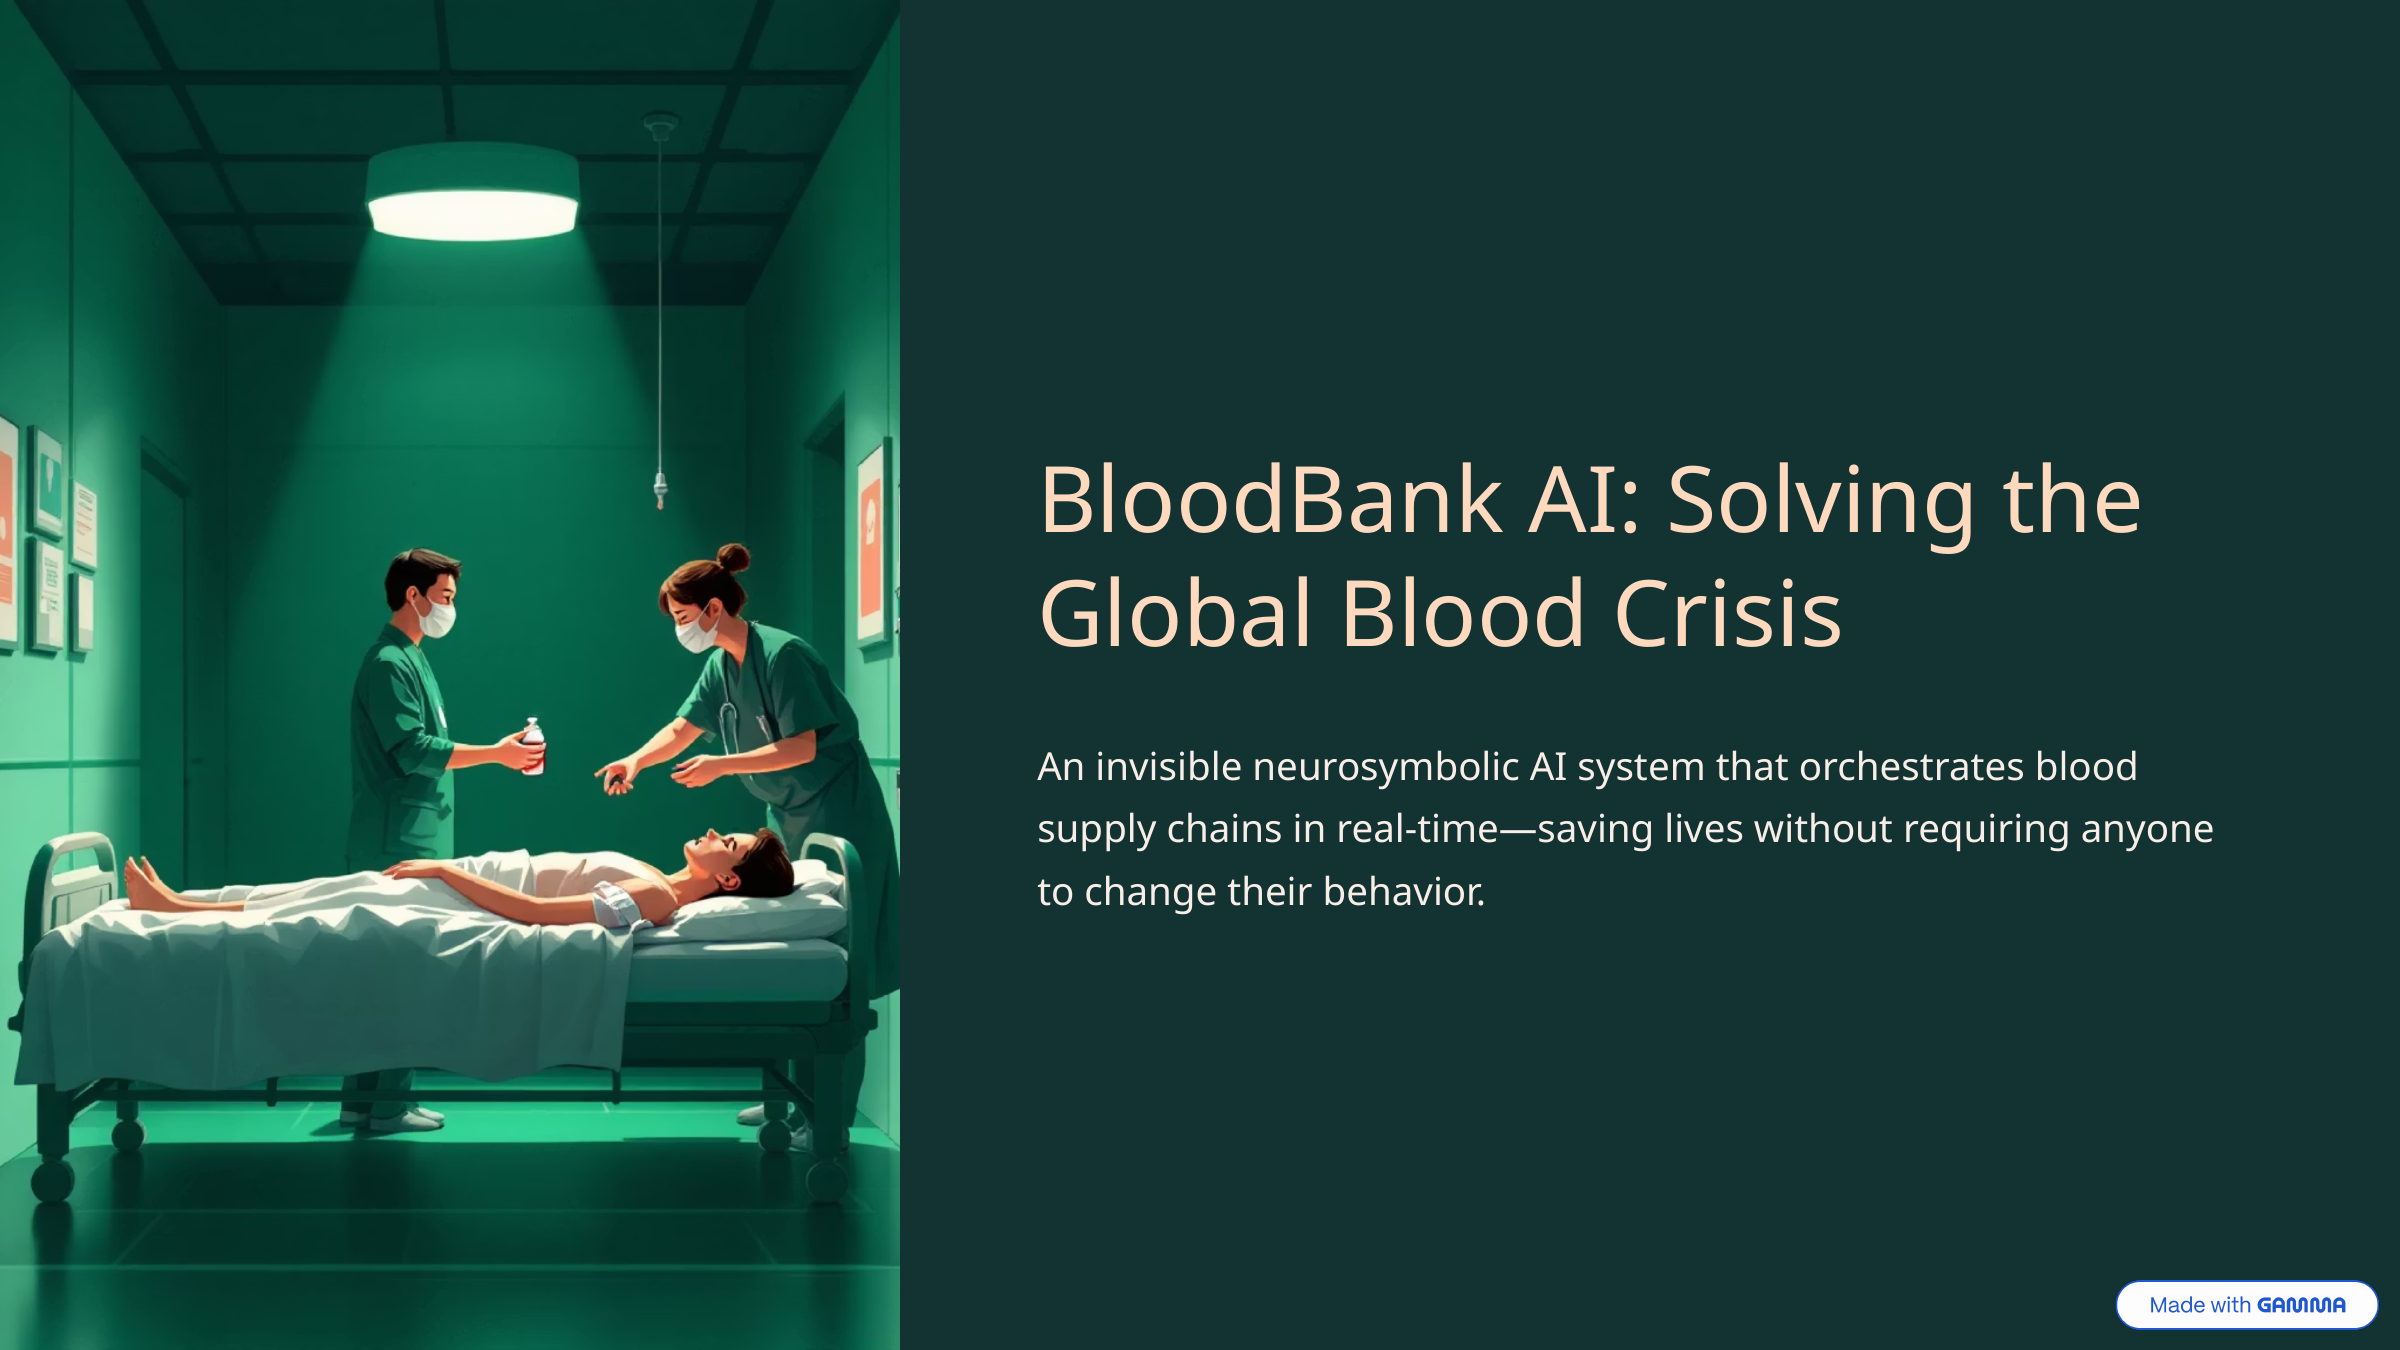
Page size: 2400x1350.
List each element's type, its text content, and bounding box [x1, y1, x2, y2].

picture [2106, 1271, 2389, 1339]
picture [0, 0, 900, 1350]
text_box An invisible neurosymbolic AI system that orchestrates blood supply chains in real-time—saving lives without requiring anyone to change their behavior. [1037, 725, 2263, 915]
text_box BloodBank AI: Solving the Global Blood Crisis [1037, 435, 2263, 667]
